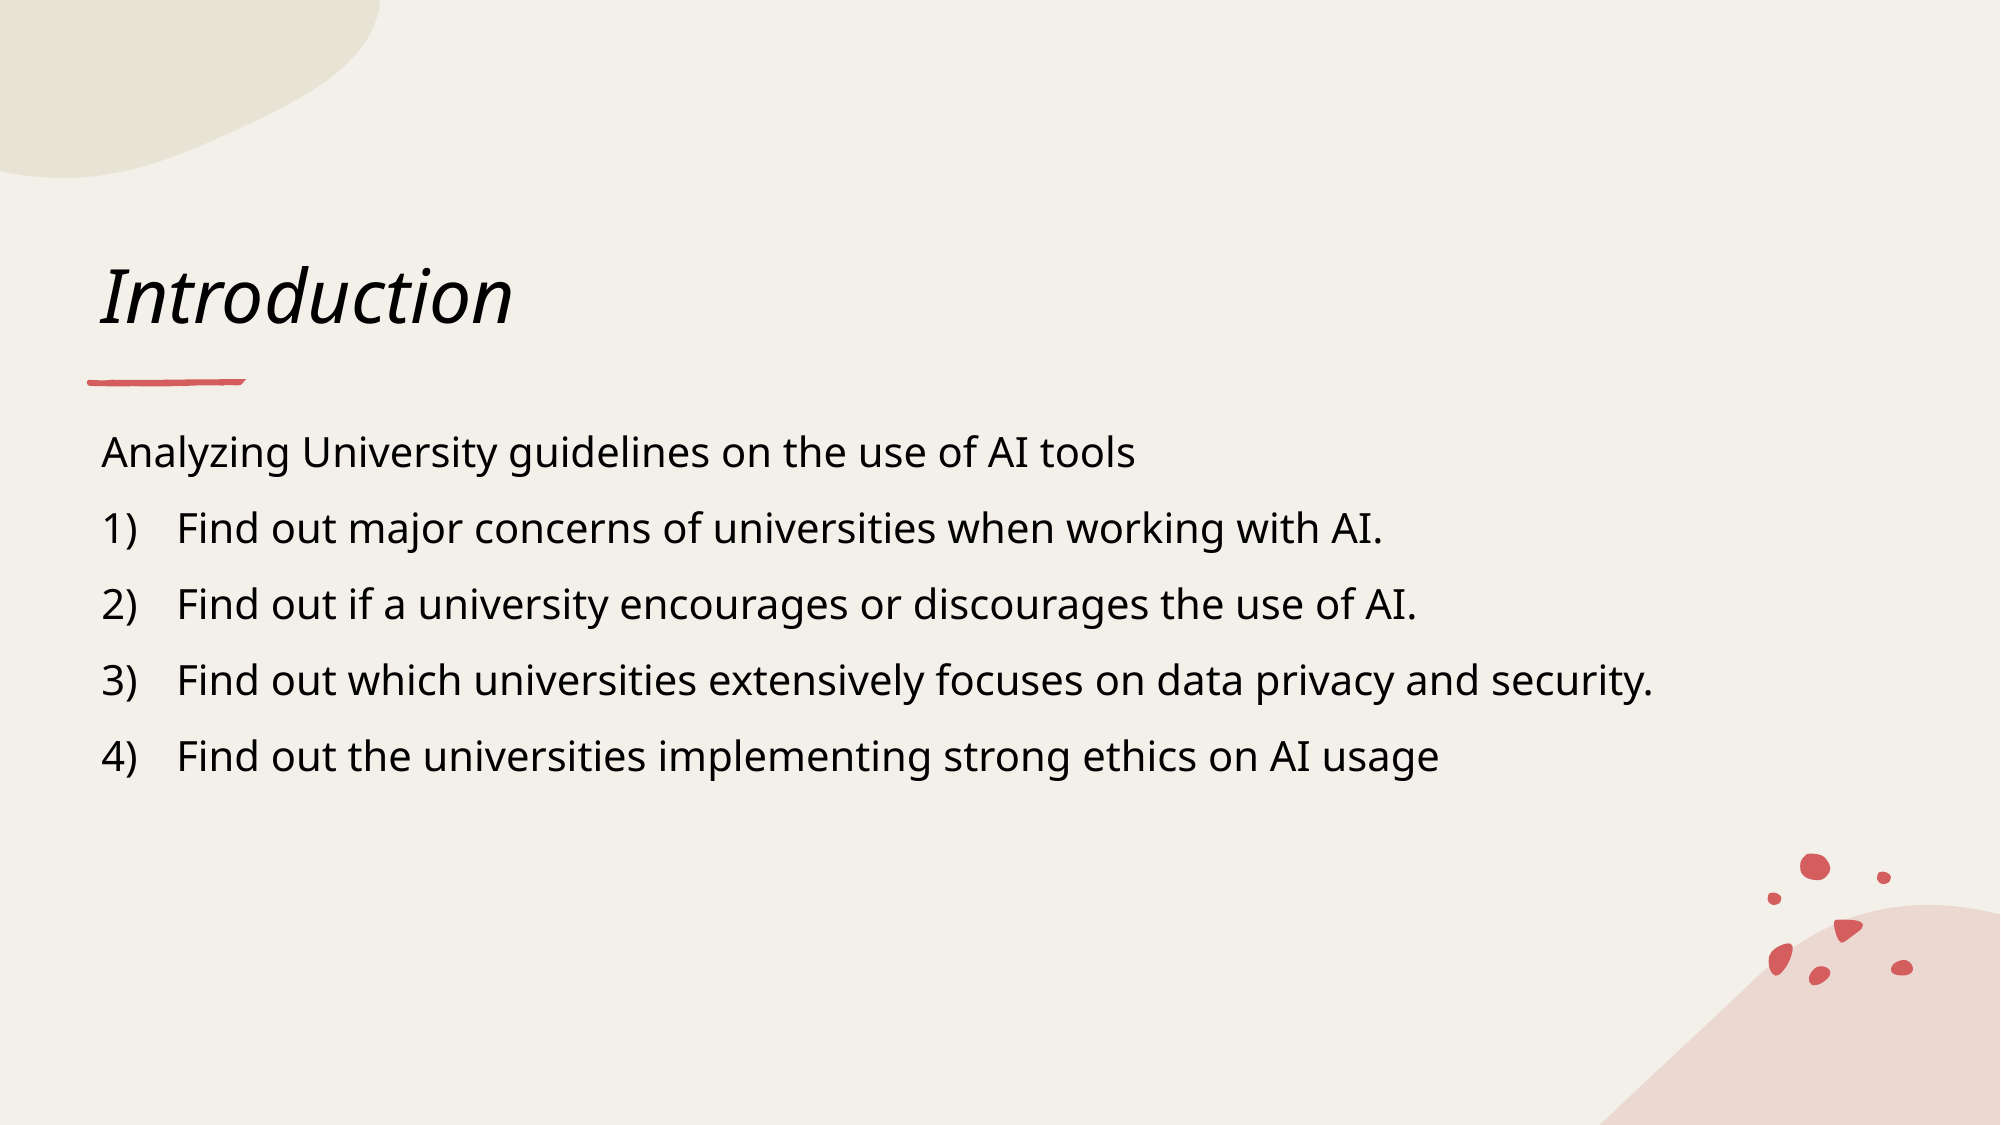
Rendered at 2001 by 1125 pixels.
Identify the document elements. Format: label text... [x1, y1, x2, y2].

title Introduction [86, 129, 1740, 347]
list Analyzing University guidelines on the use of AI tools Find out major concerns of universities when working with AI. Find out if a university encourages or discourages the use of AI. Find out which universities extensively focuses on data privacy and security. Find out the universities implementing strong ethics on AI usage [86, 413, 1740, 996]
